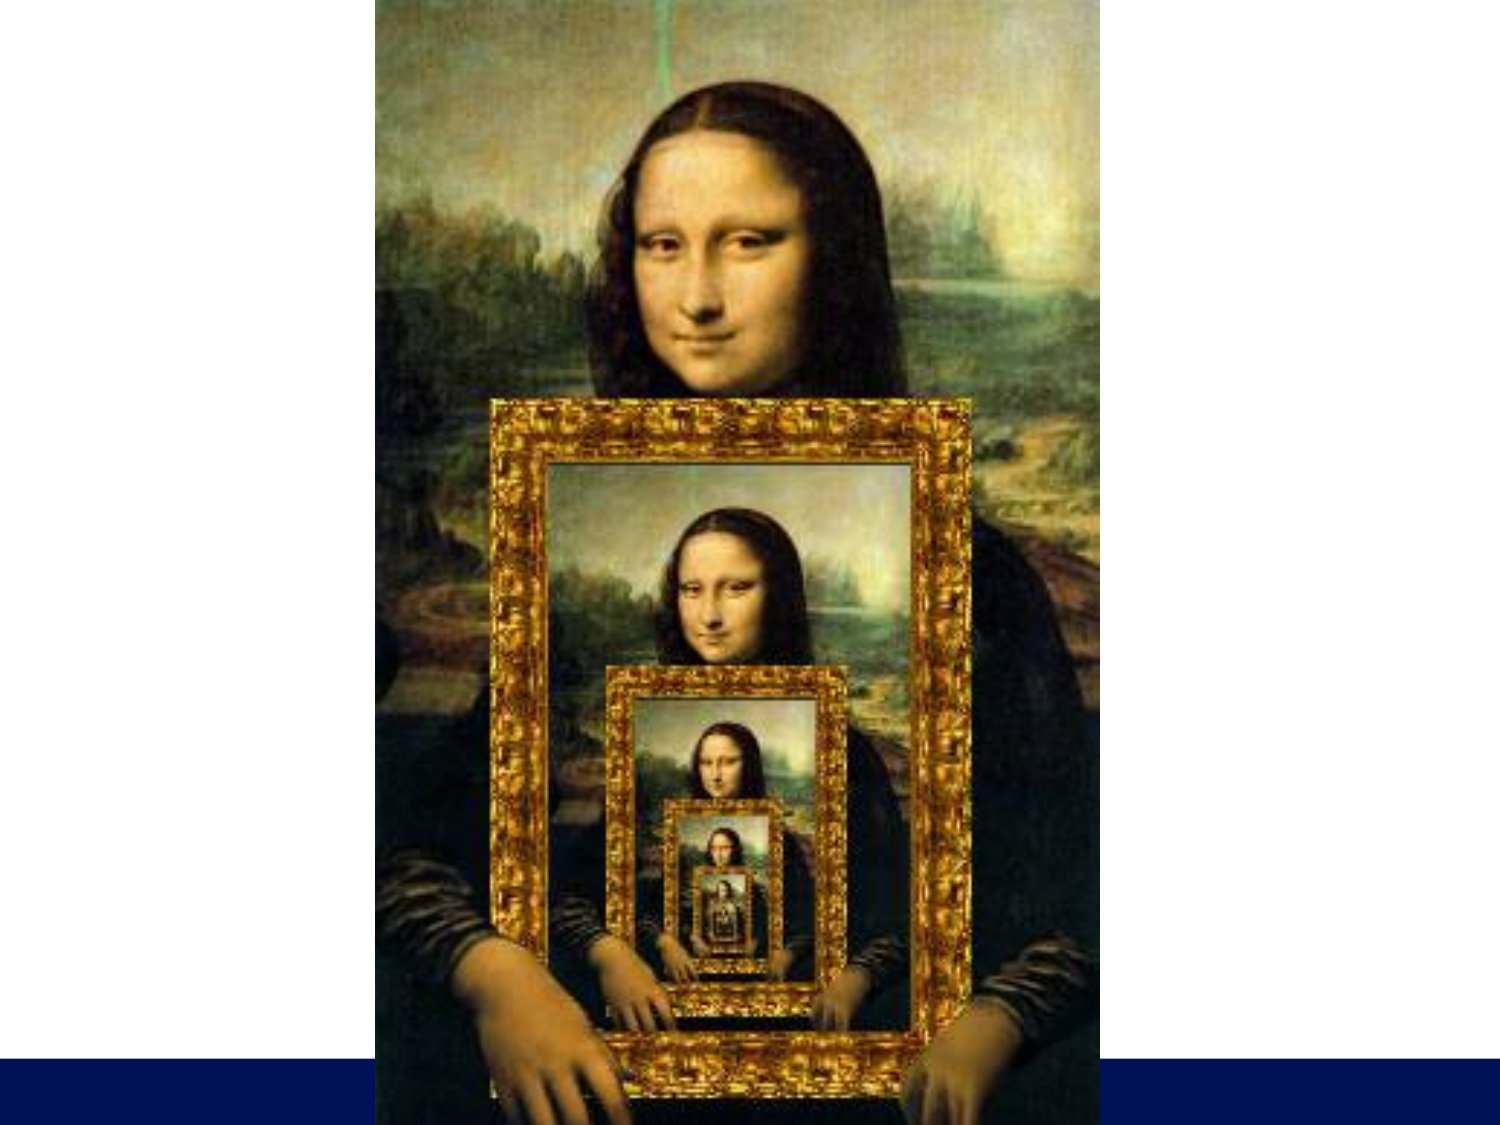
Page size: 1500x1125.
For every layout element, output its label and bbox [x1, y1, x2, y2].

picture [374, 0, 1101, 1125]
